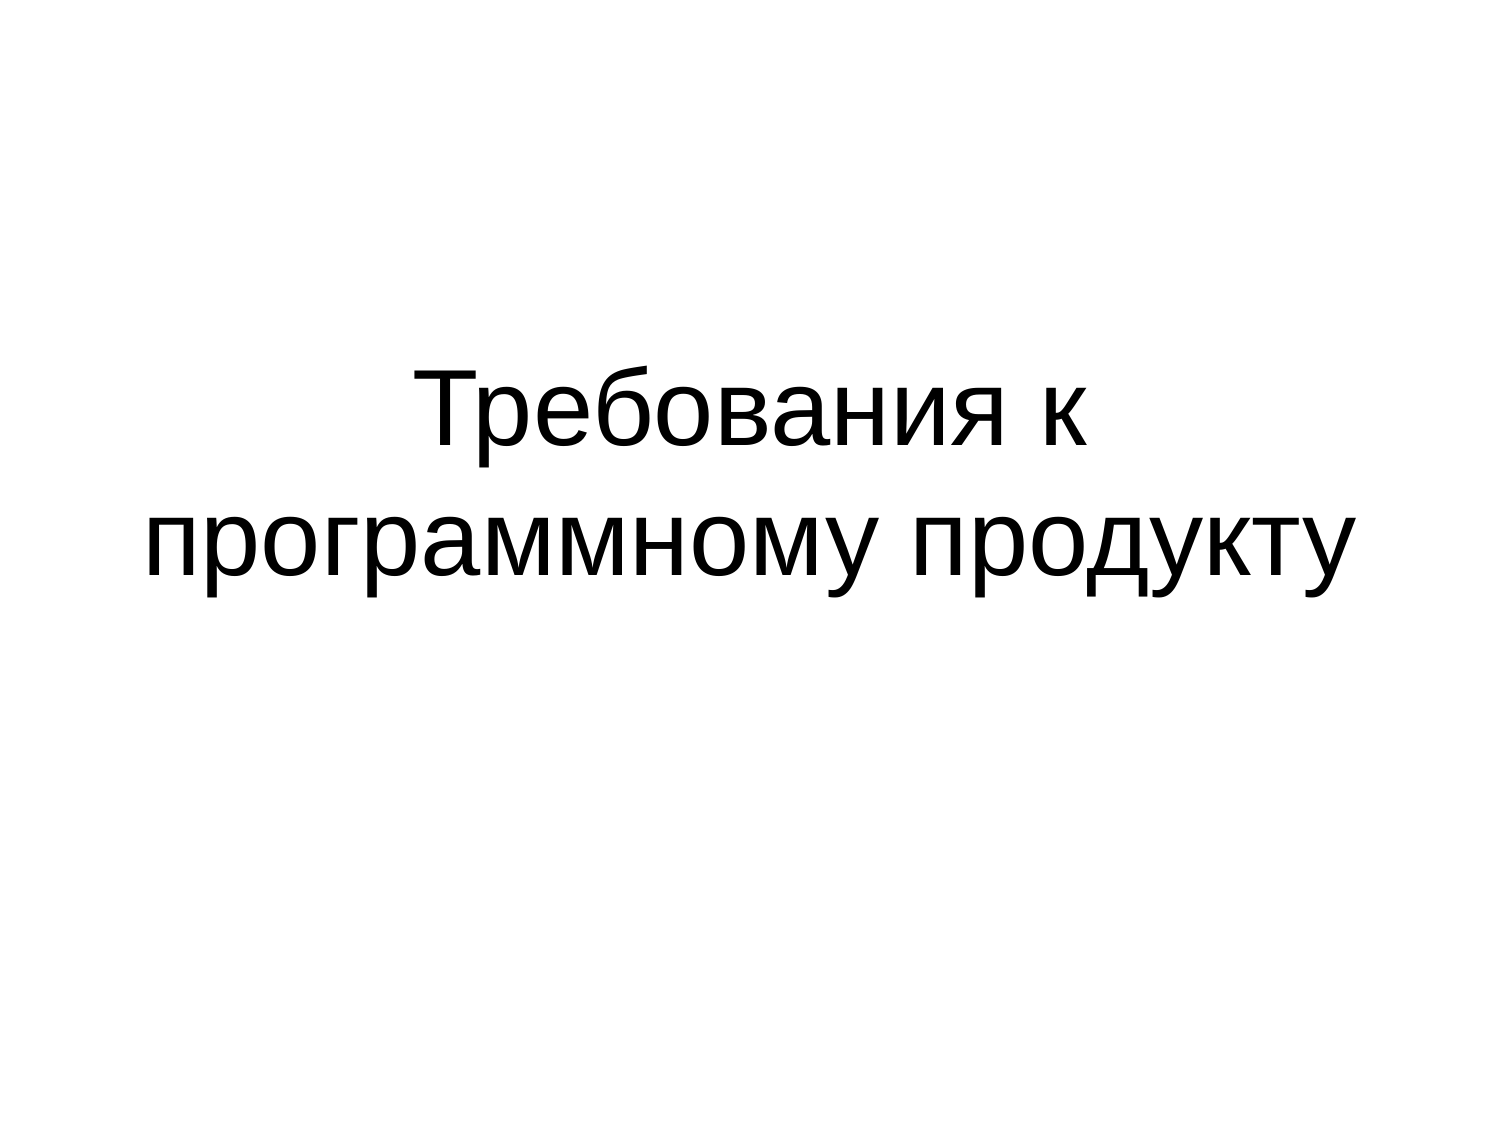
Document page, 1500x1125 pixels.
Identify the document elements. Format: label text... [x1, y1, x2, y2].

title Требования к программному продукту [51, 162, 1449, 612]
